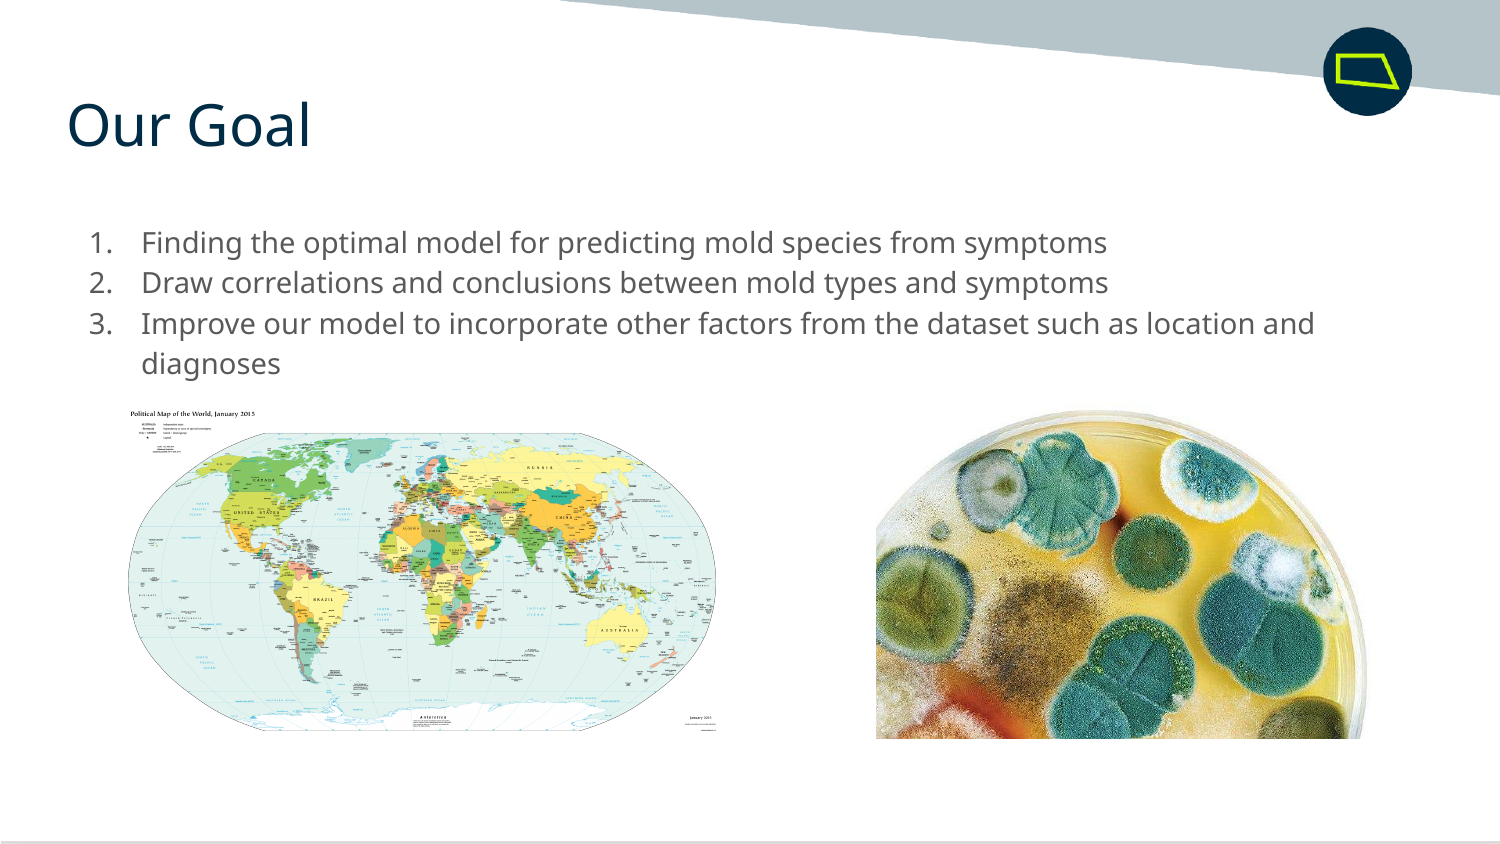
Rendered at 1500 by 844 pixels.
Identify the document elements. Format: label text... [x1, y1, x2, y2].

text_box Finding the optimal model for predicting mold species from symptoms Draw correlations and conclusions between mold types and symptoms Improve our model to incorporate other factors from the dataset such as location and diagnoses [51, 204, 1449, 751]
picture [0, 0, 1500, 844]
text_box Our Goal [51, 72, 1449, 167]
